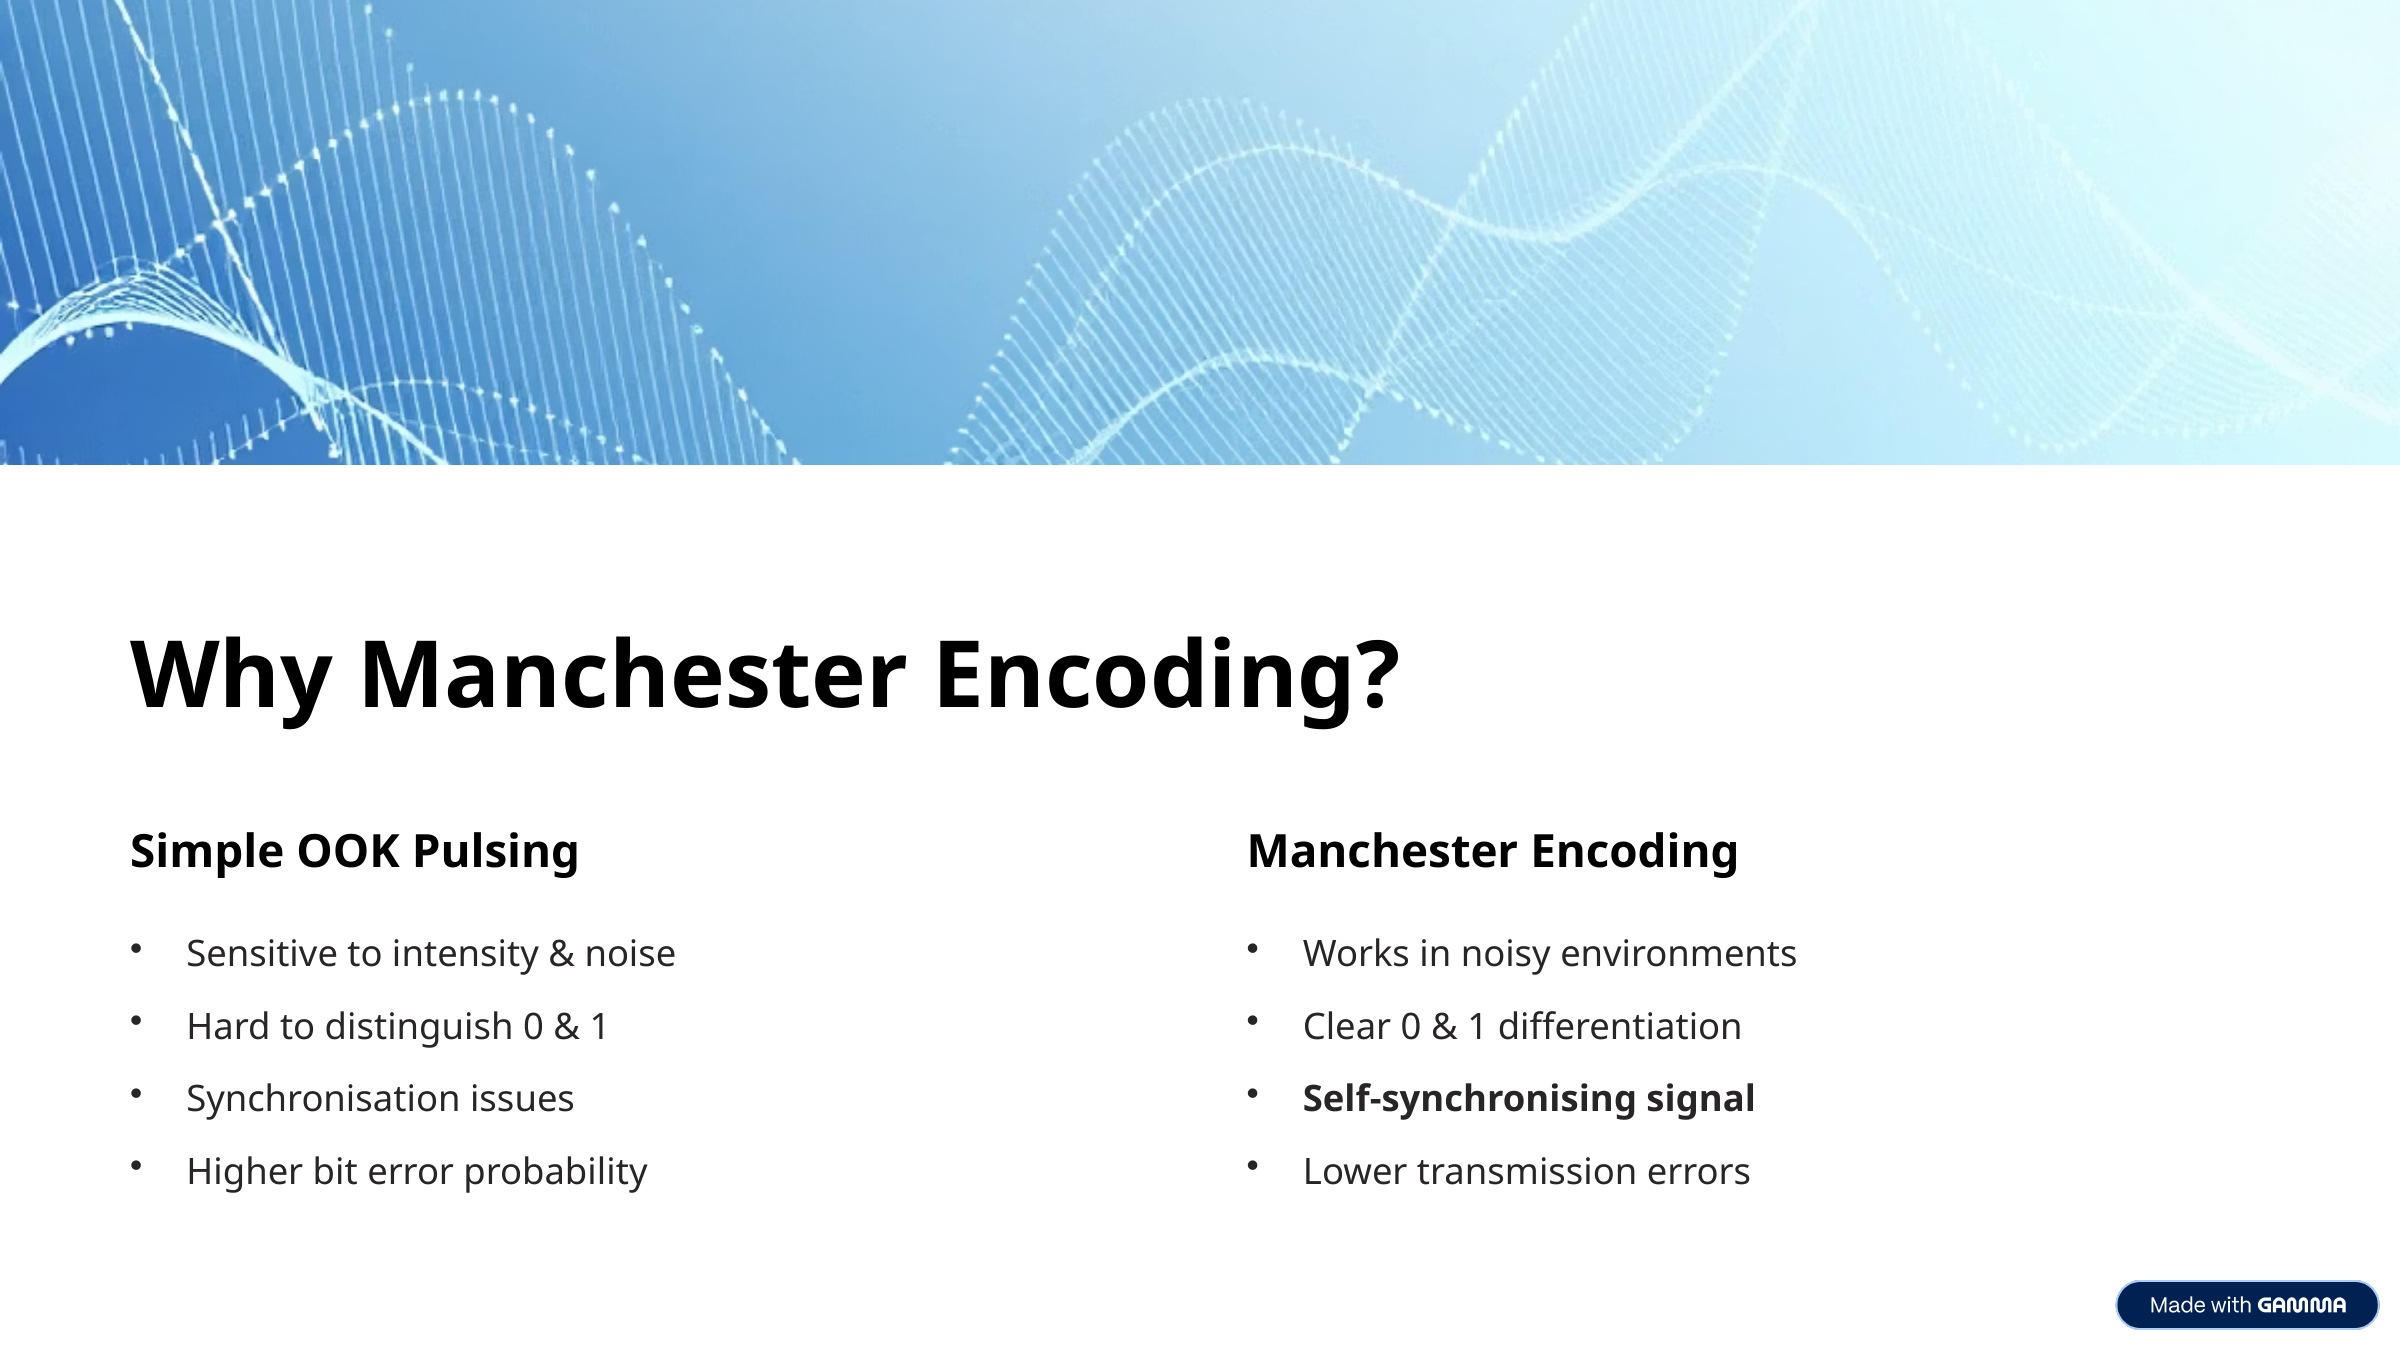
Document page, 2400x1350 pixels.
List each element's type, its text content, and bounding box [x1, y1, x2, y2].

text_box Why Manchester Encoding? [130, 610, 1407, 727]
text_box Self-synchronising signal [1246, 1059, 2271, 1120]
text_box Lower transmission errors [1246, 1132, 2271, 1192]
text_box Higher bit error probability [130, 1132, 1155, 1192]
text_box Manchester Encoding [1246, 819, 1744, 878]
text_box Simple OOK Pulsing [130, 819, 596, 878]
picture [2106, 1271, 2389, 1339]
picture [0, 0, 2400, 466]
text_box Hard to distinguish 0 & 1 [130, 987, 1155, 1047]
text_box Clear 0 & 1 differentiation [1246, 987, 2271, 1047]
text_box Synchronisation issues [130, 1059, 1155, 1120]
text_box Works in noisy environments [1246, 914, 2271, 975]
text_box Sensitive to intensity & noise [130, 914, 1155, 975]
